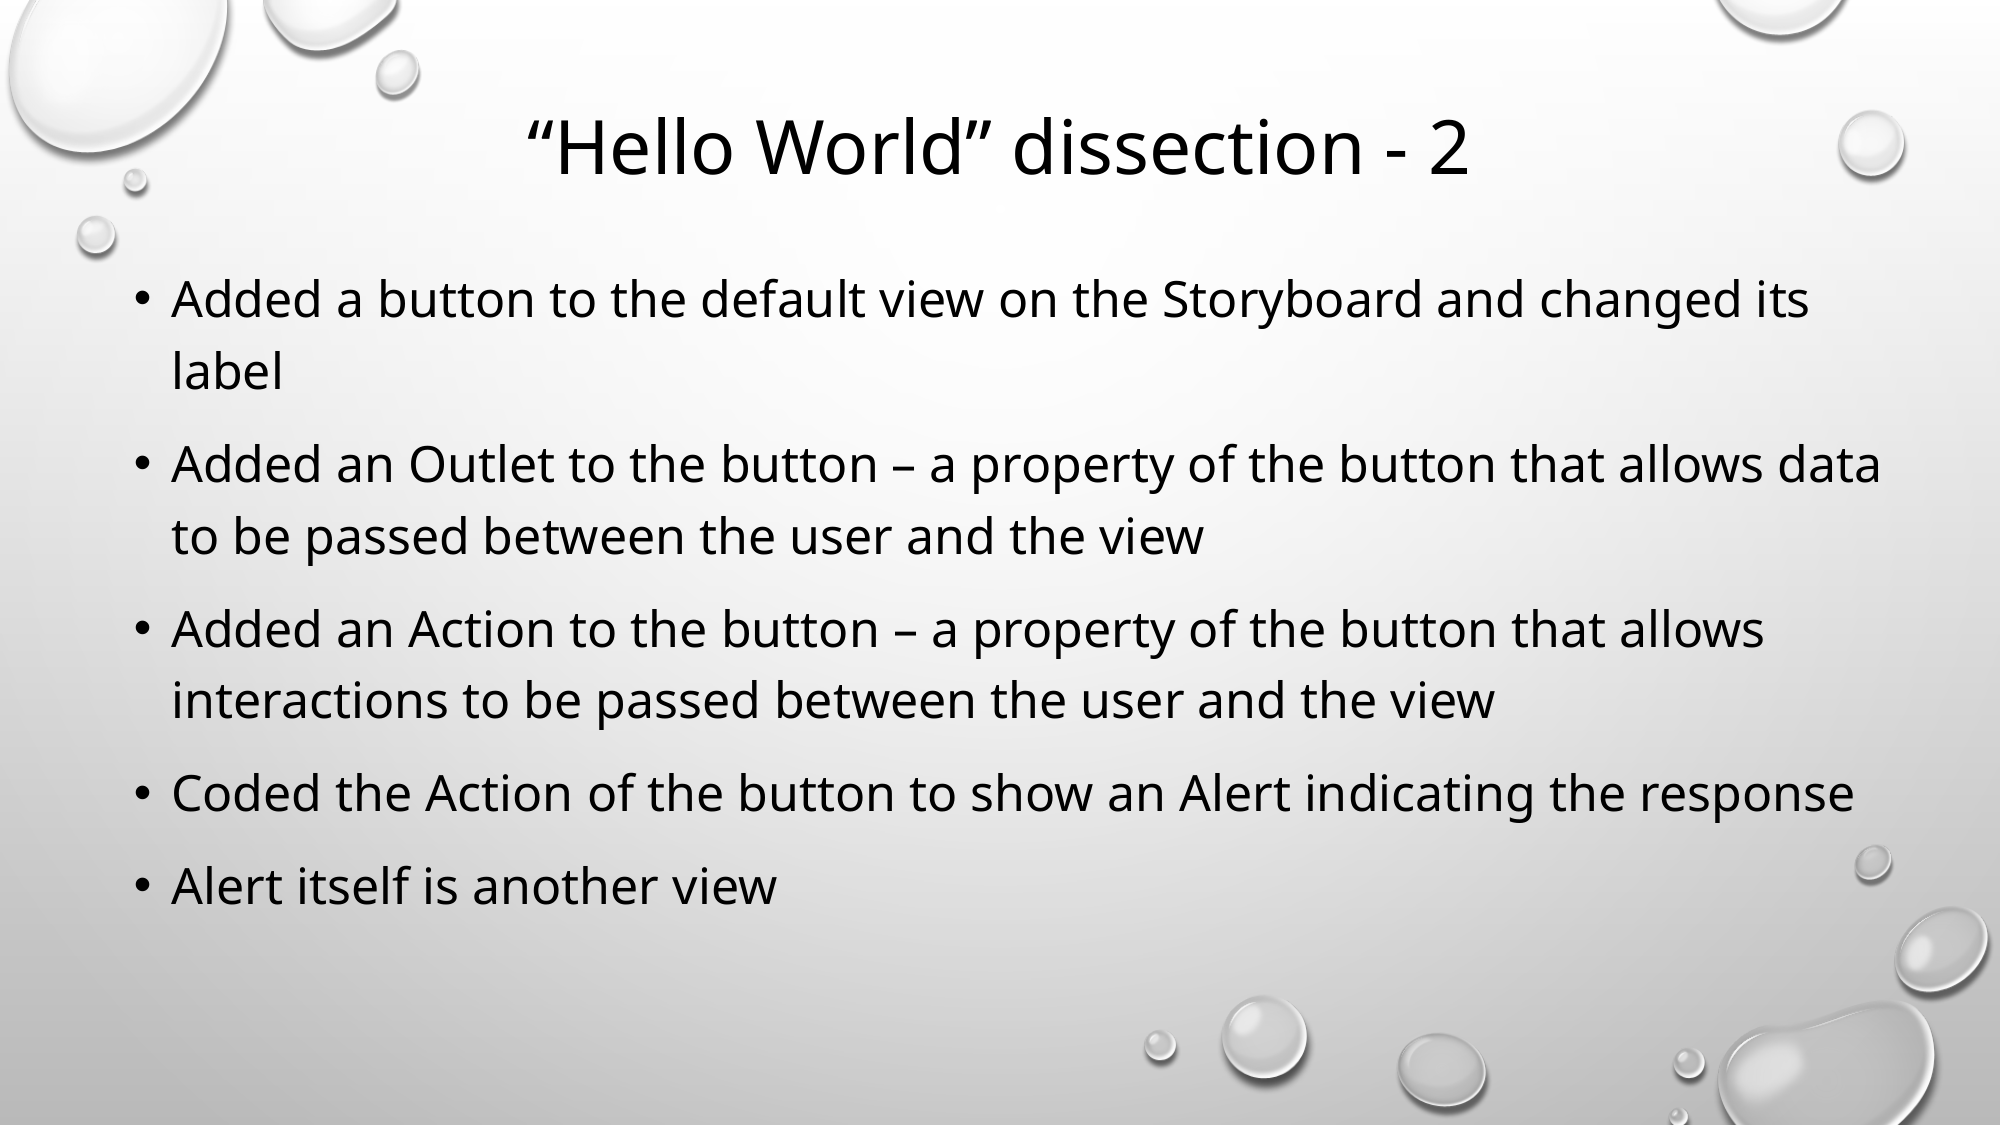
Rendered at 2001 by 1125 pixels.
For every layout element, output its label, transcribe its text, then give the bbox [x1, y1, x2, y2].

picture [0, 0, 2000, 1125]
title “Hello World” dissection - 2 [149, 75, 1851, 225]
list Added a button to the default view on the Storyboard and changed its label Added an Outlet to the button – a property of the button that allows data to be passed between the user and the view Added an Action to the button – a property of the button that allows interactions to be passed between the user and the view Coded the Action of the button to show an Alert indicating the response Alert itself is another view [118, 247, 1917, 1038]
